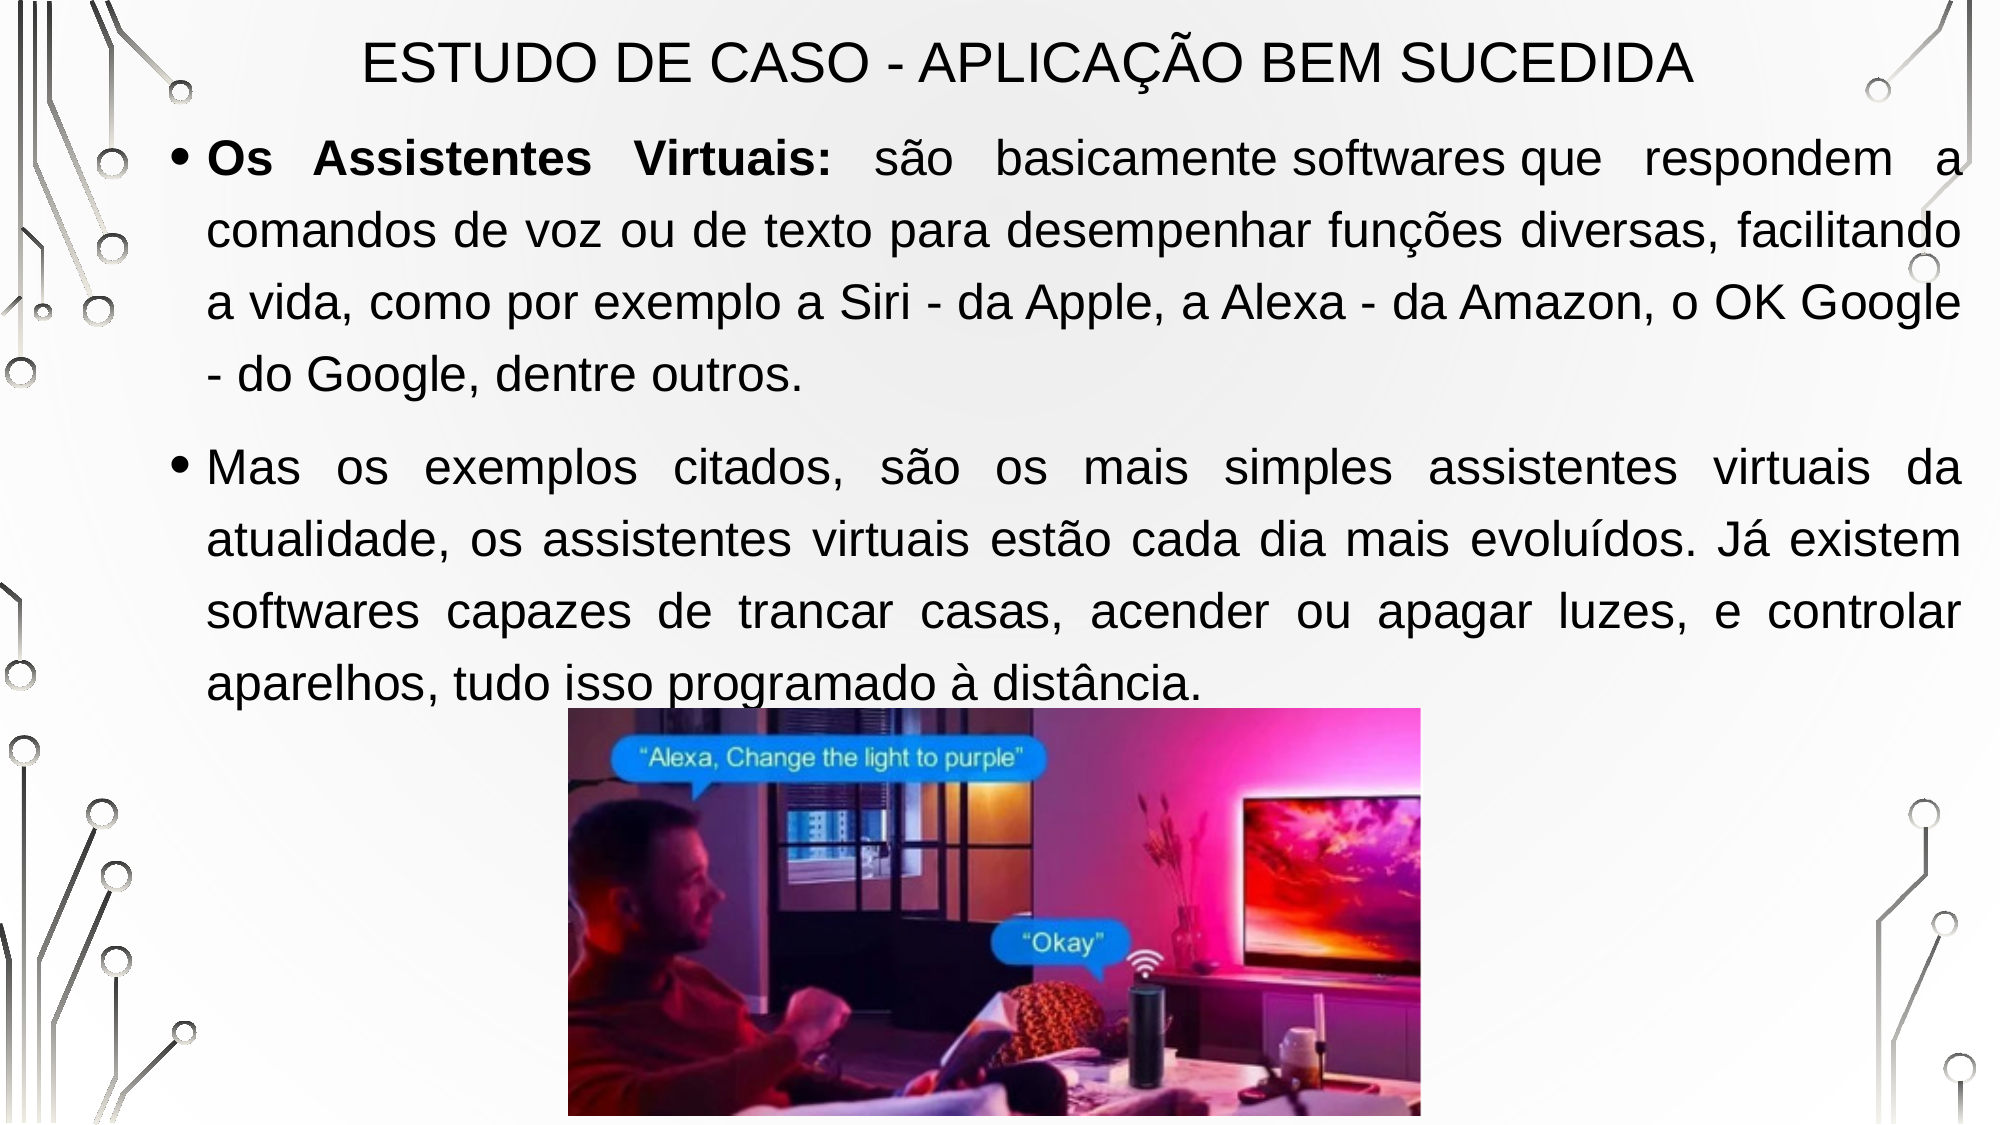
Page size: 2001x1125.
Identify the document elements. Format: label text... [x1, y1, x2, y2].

title ESTUDO DE CASO - Aplicação BEM SUCEDIDA [215, 9, 1841, 106]
picture [568, 708, 1423, 1116]
list Os Assistentes Virtuais: são basicamente softwares que respondem a comandos de voz ou de texto para desempenhar funções diversas, facilitando a vida, como por exemplo a Siri - da Apple, a Alexa - da Amazon, o OK Google - do Google, dentre outros. Mas os exemplos citados, são os mais simples assistentes virtuais da atualidade, os assistentes virtuais estão cada dia mais evoluídos. Já existem softwares capazes de trancar casas, acender ou apagar luzes, e controlar aparelhos, tudo isso programado à distância. [154, 106, 1979, 725]
